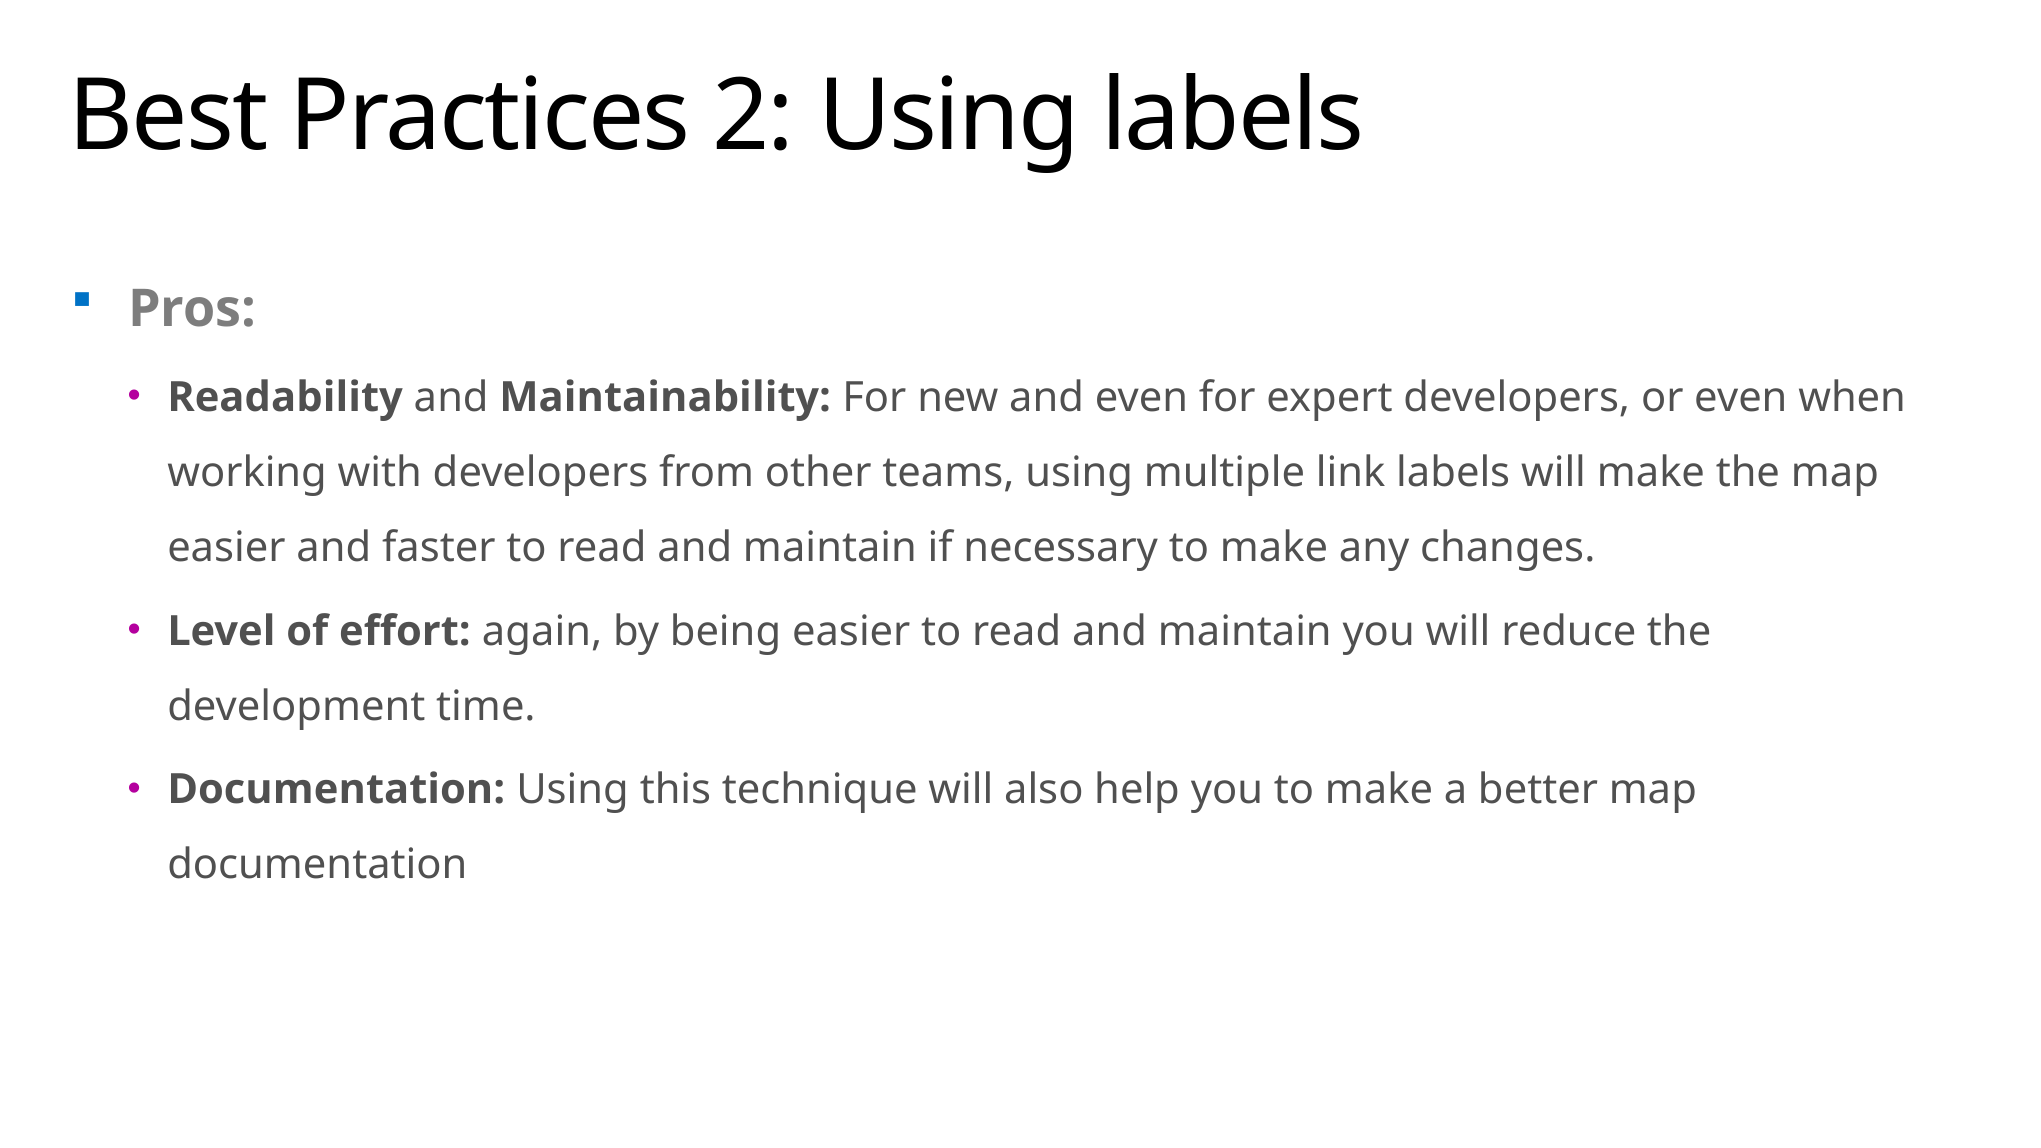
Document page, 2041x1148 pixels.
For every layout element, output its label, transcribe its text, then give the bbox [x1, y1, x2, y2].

title Best Practices 2: Using labels [45, 48, 1964, 243]
text_box Pros: Readability and Maintainability: For new and even for expert developers, or even when working with developers from other teams, using multiple link labels will make the map easier and faster to read and maintain if necessary to make any changes. Level of effort: again, by being easier to read and maintain you will reduce the development time. Documentation: Using this technique will also help you to make a better map documentation [71, 242, 1938, 1117]
